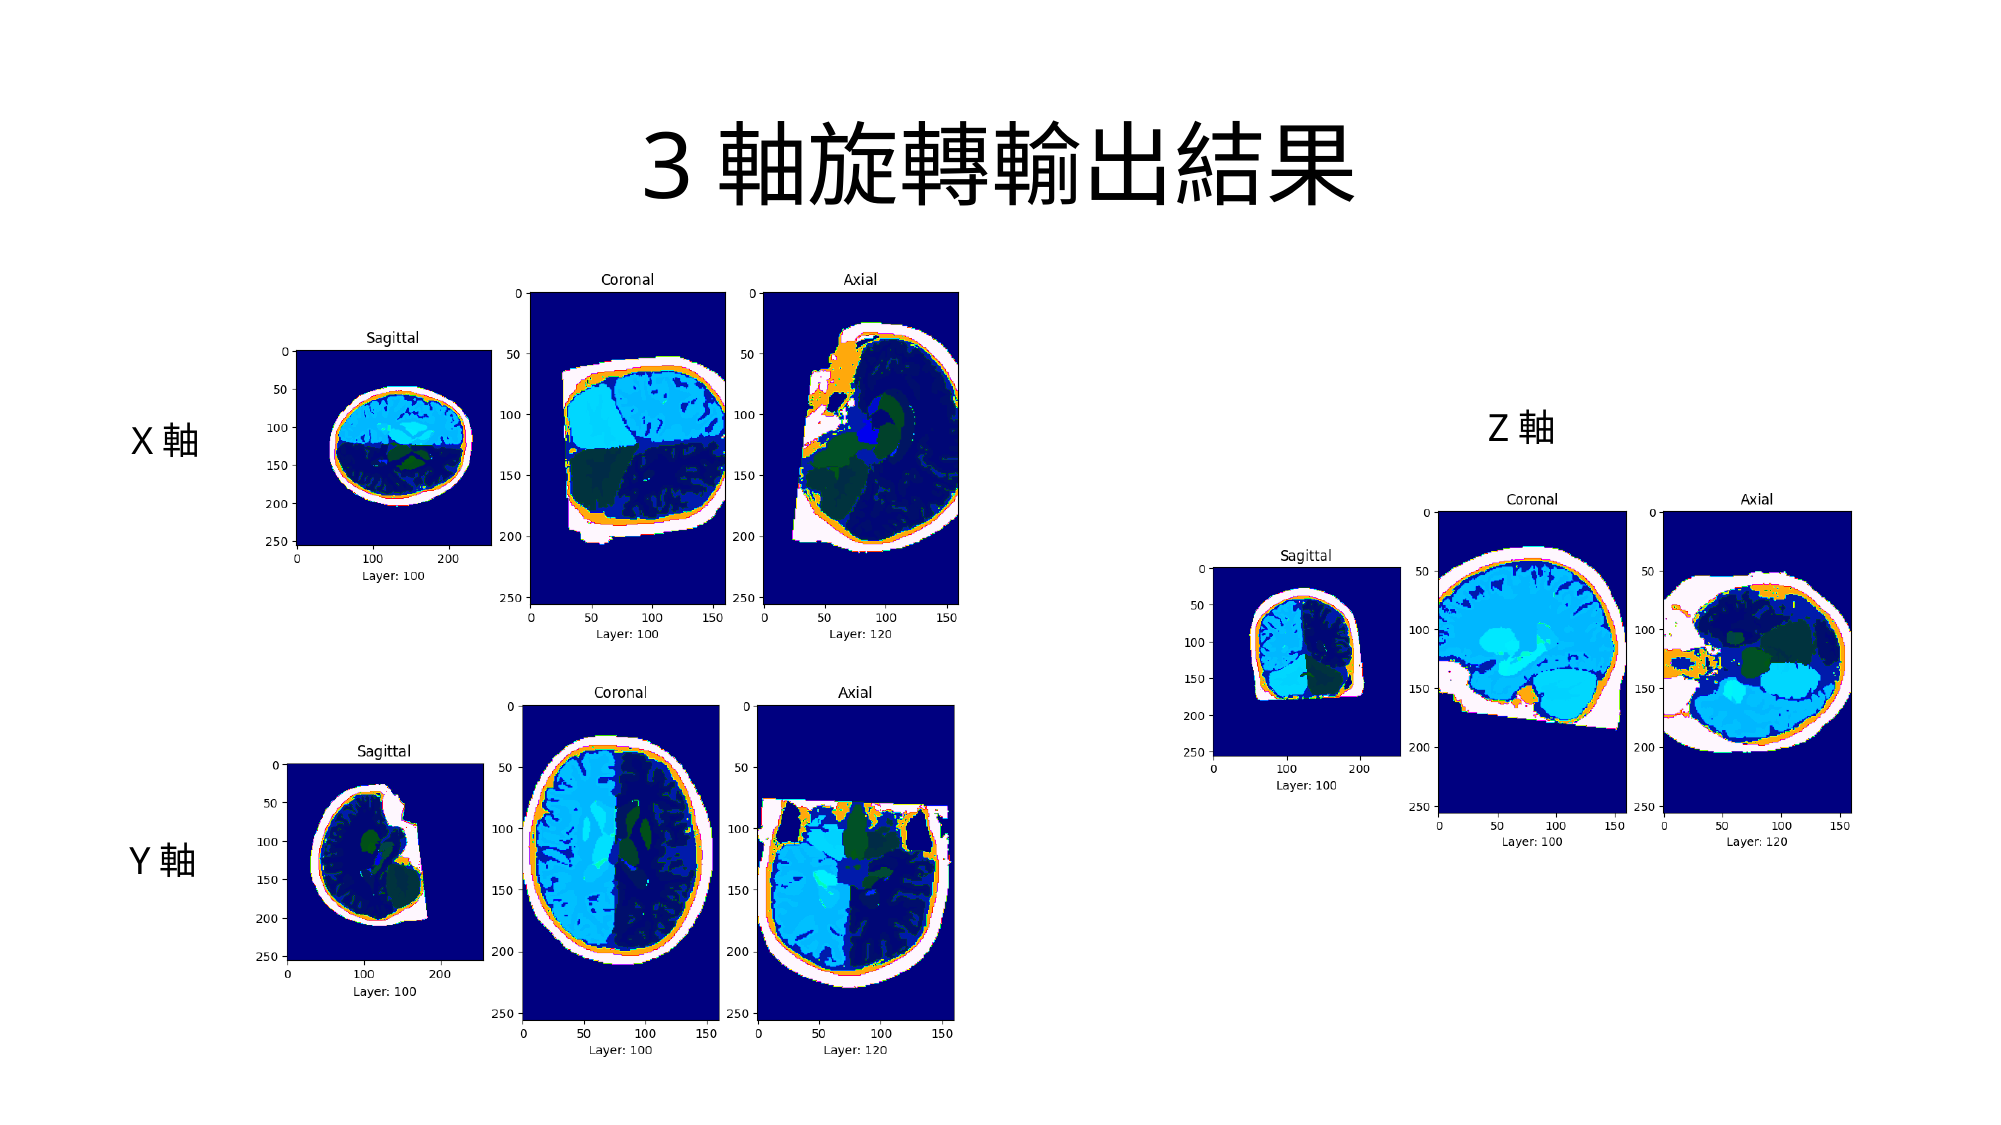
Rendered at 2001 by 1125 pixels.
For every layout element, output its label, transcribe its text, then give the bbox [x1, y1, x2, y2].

text_box X軸 [90, 409, 241, 469]
title 3軸旋轉輸出結果 [137, 59, 1863, 278]
picture [258, 265, 967, 649]
text_box Z軸 [1446, 396, 1597, 457]
text_box Y軸 [88, 829, 238, 890]
picture [238, 681, 967, 1066]
picture [1181, 476, 1863, 861]
